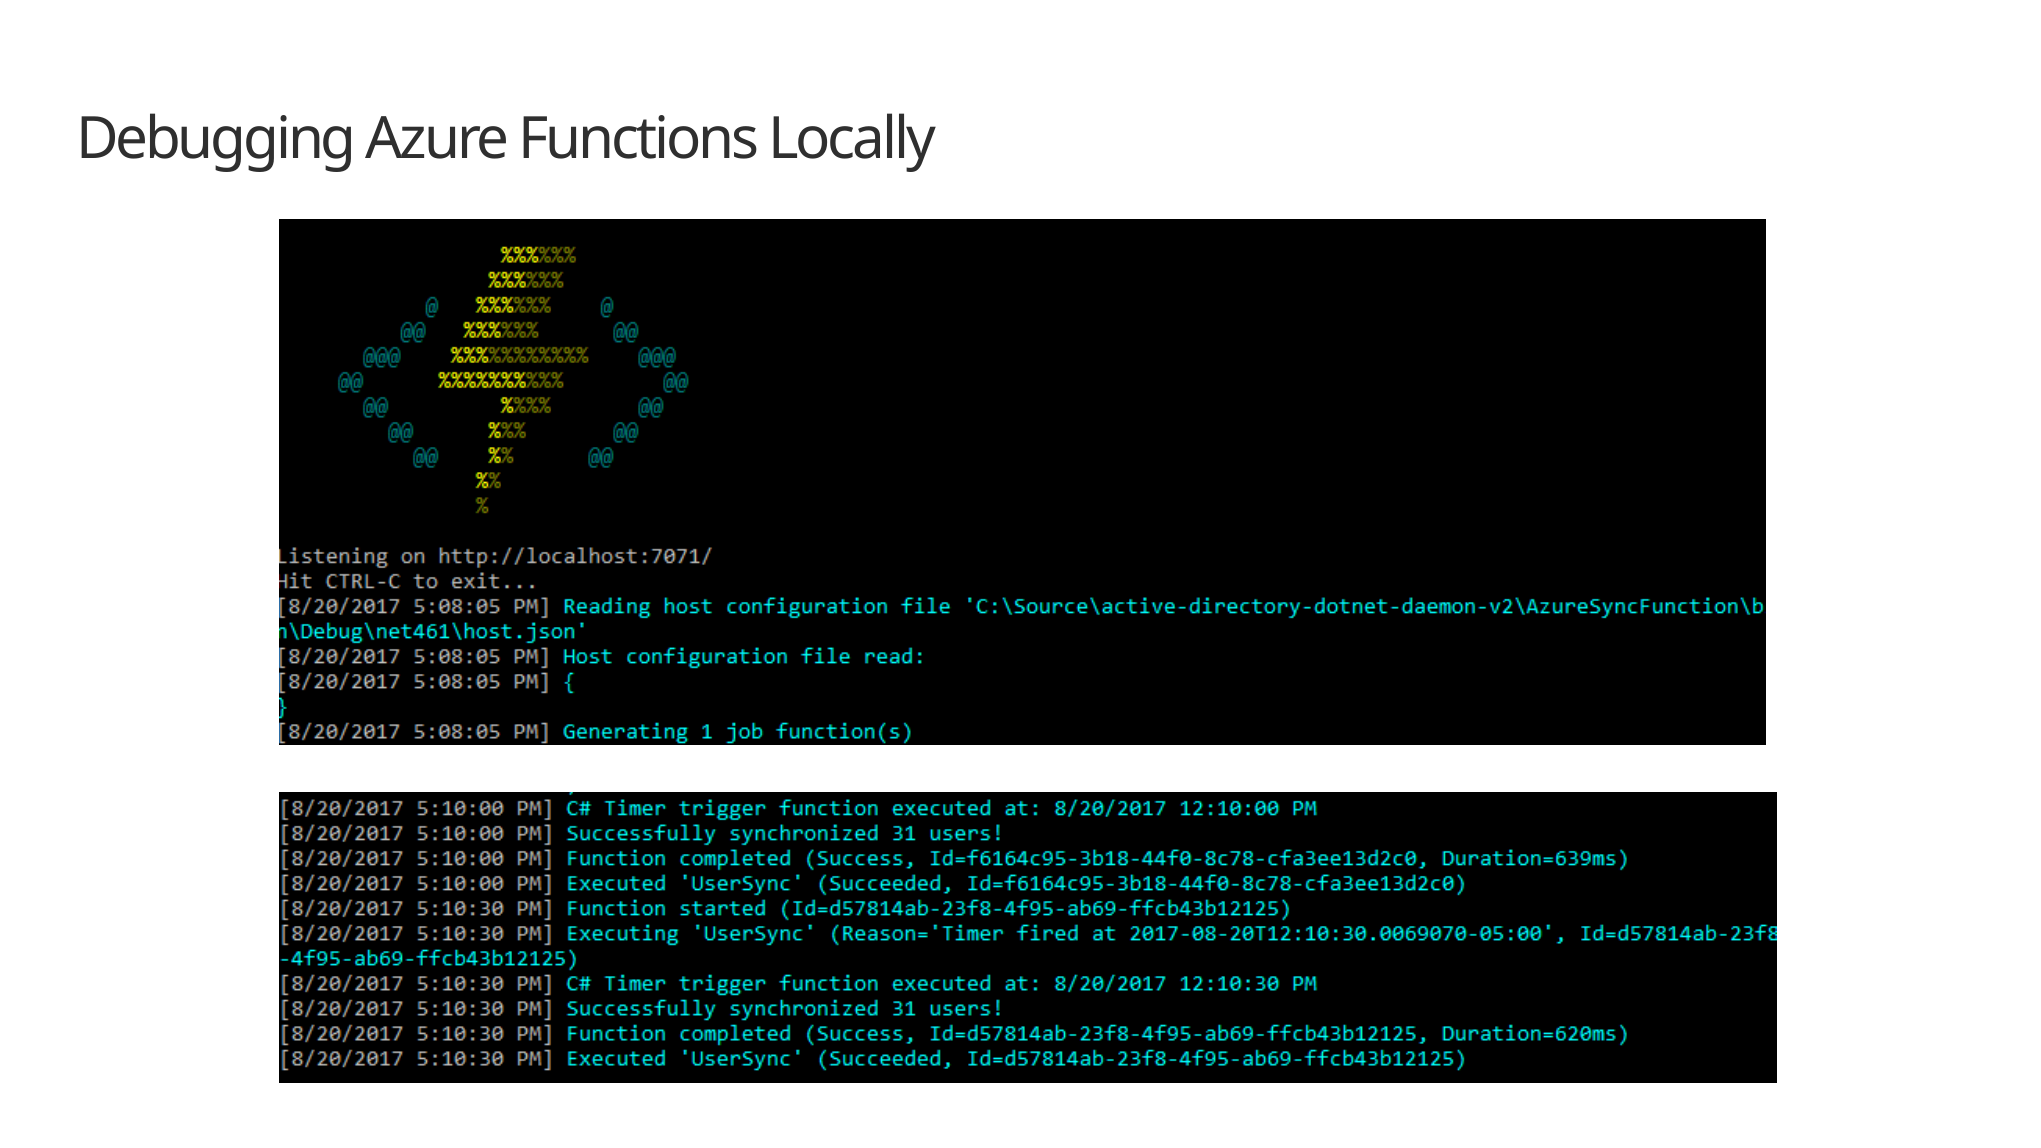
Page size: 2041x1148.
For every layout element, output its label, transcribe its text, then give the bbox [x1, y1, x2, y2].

picture [279, 791, 1777, 1083]
picture [279, 218, 1766, 745]
title Debugging Azure Functions Locally [76, 103, 1969, 172]
